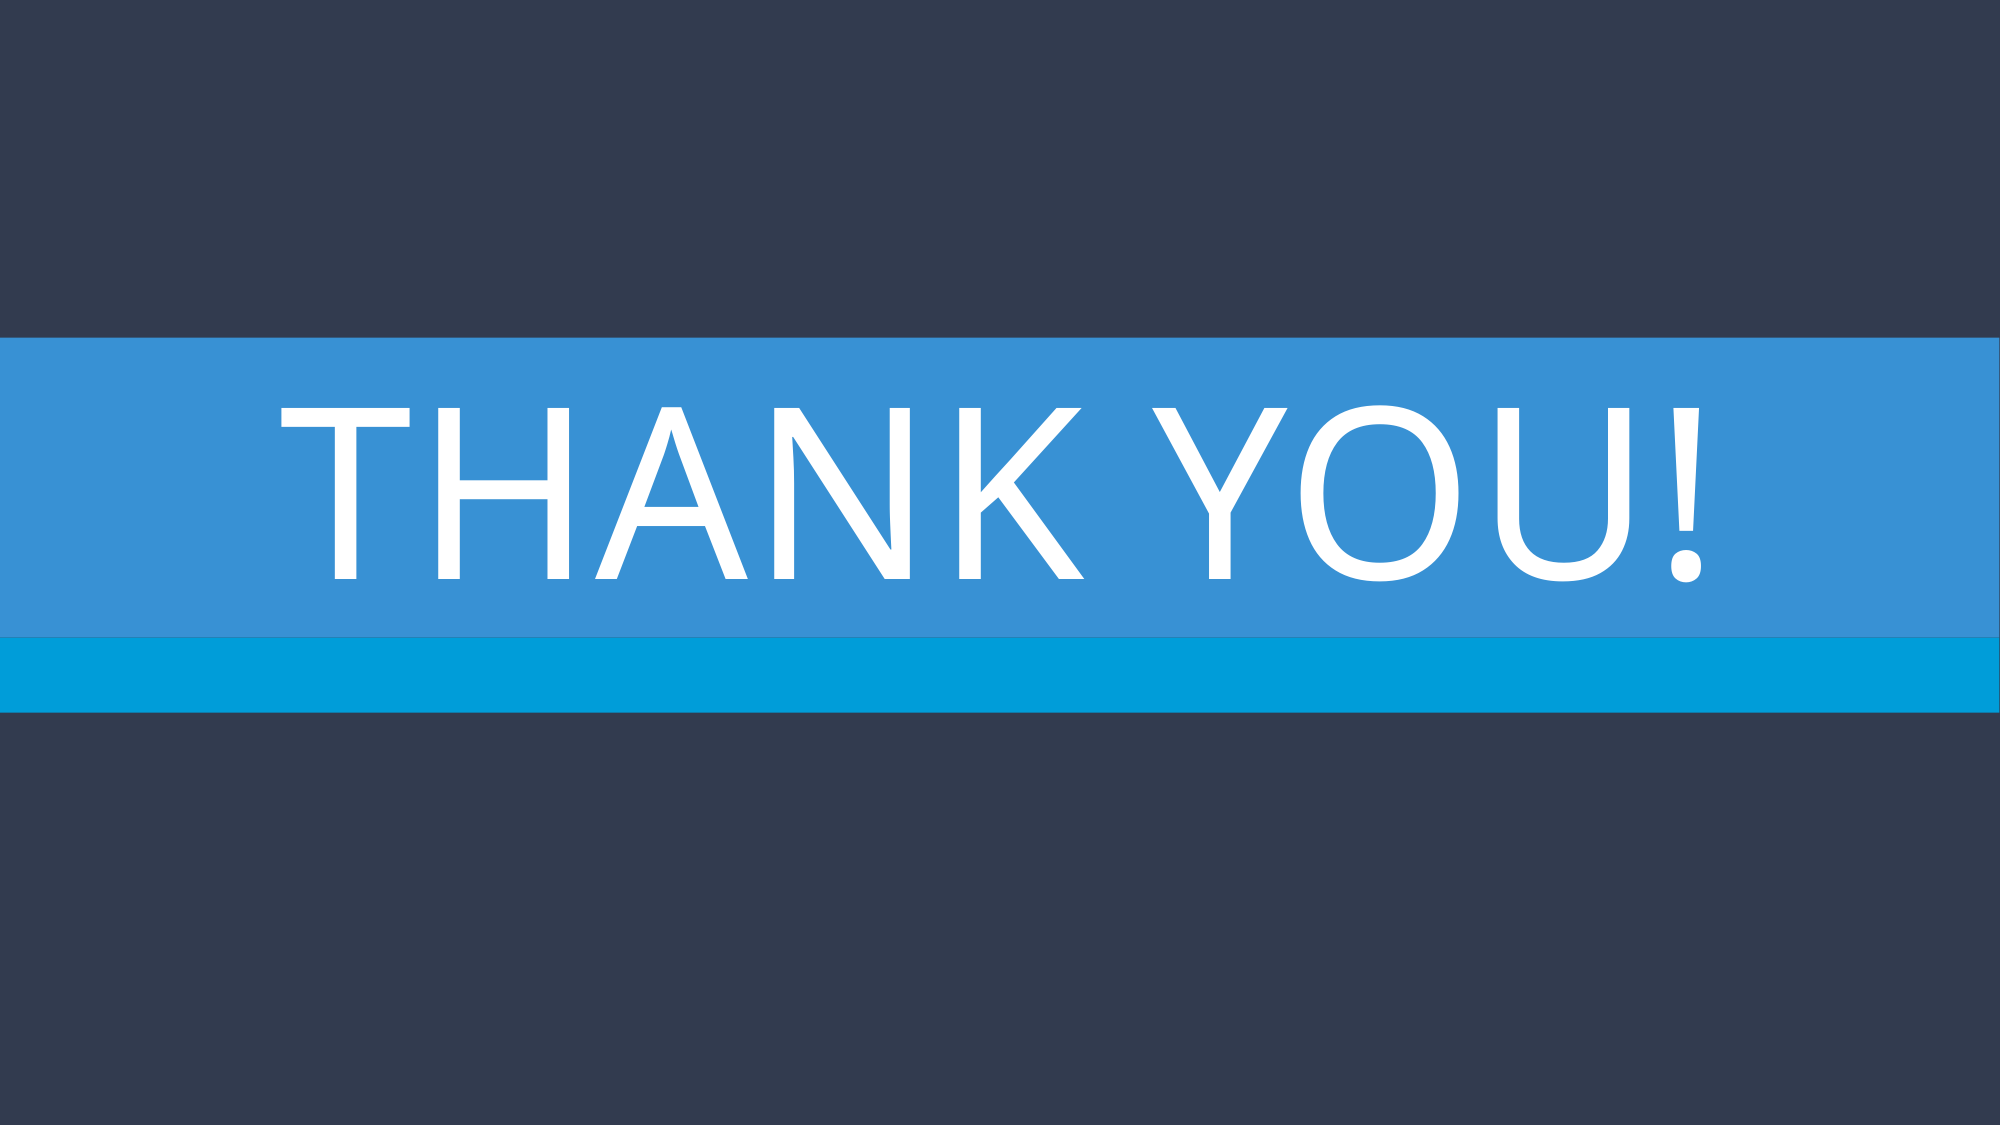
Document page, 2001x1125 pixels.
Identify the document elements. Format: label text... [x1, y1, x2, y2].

text_box THANK YOU! [77, 314, 1923, 707]
